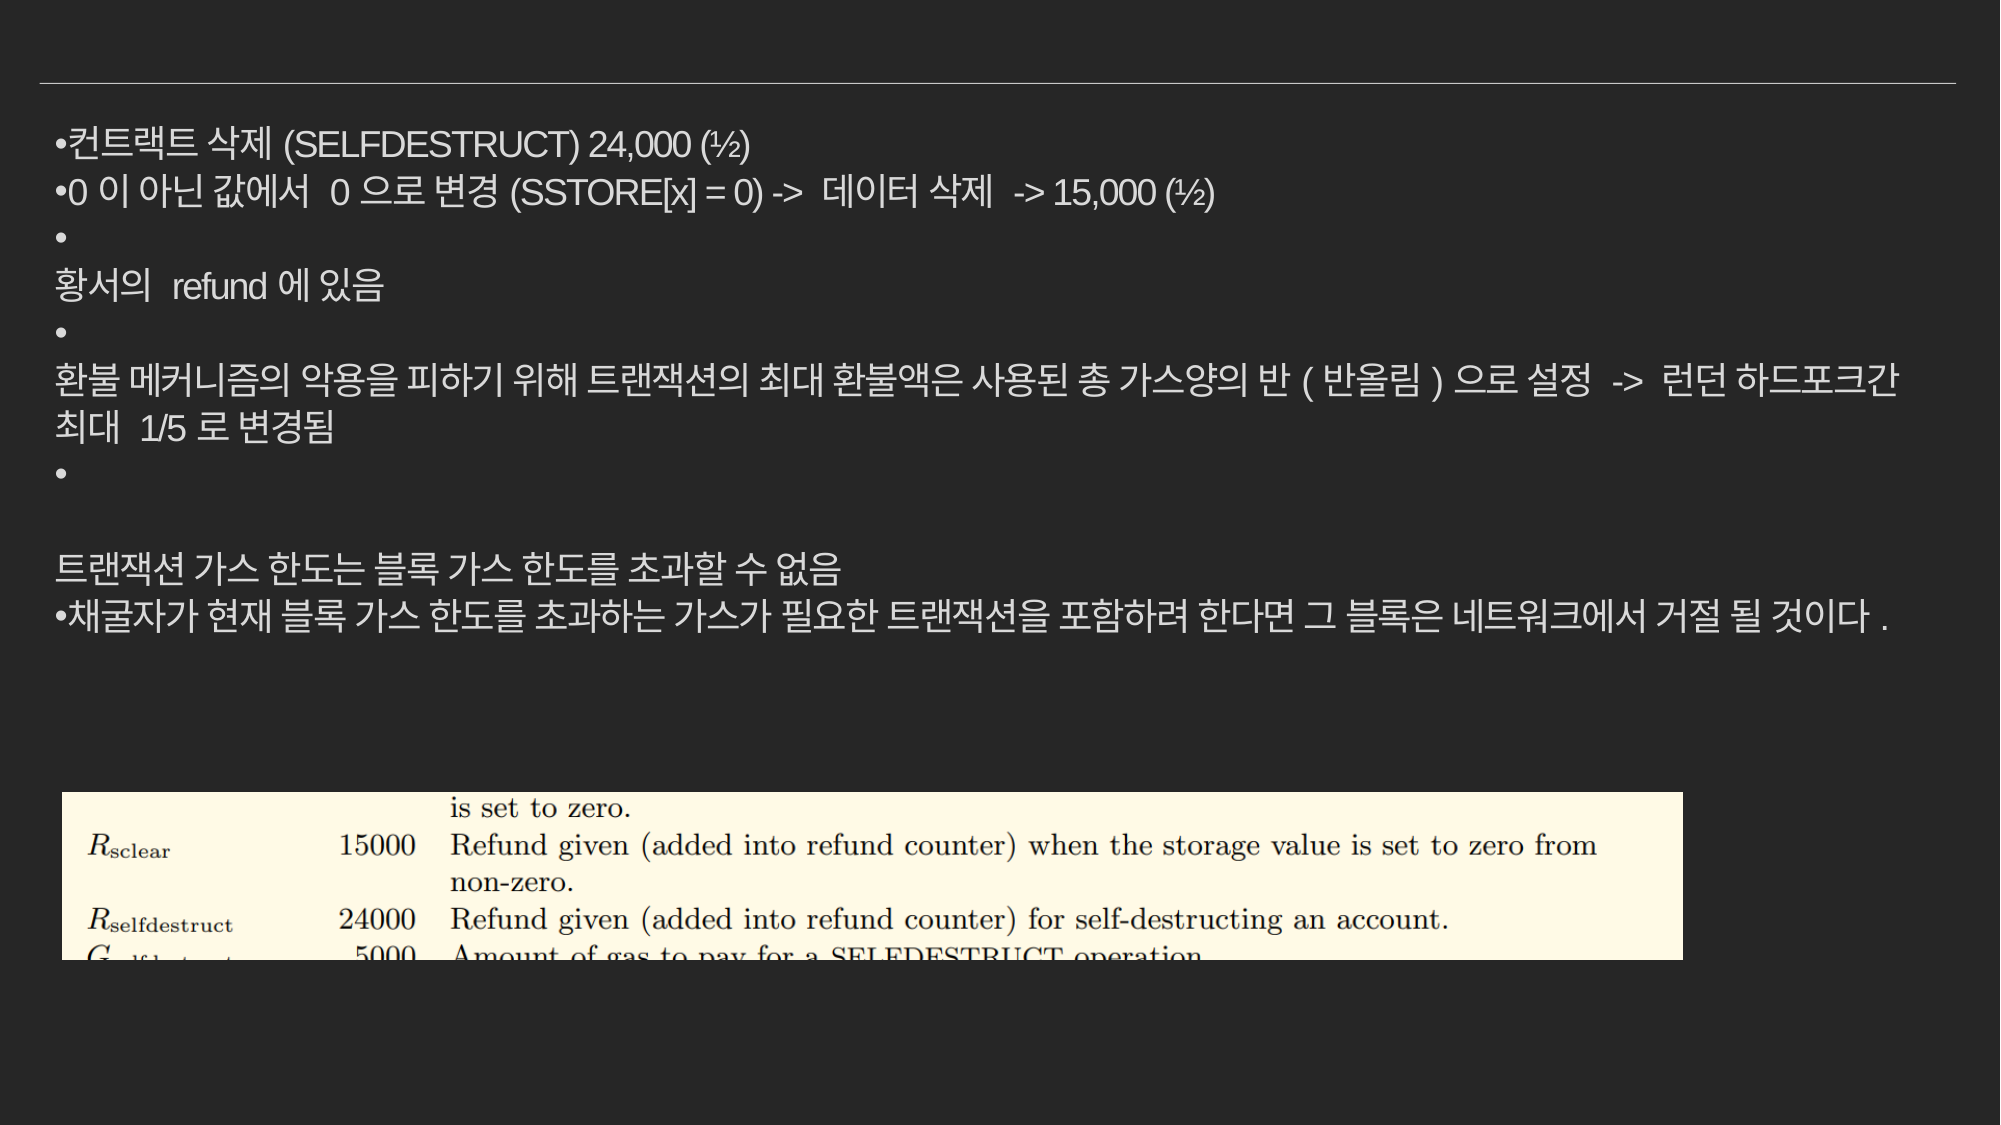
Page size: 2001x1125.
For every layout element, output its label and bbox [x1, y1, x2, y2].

picture [62, 792, 1683, 960]
list [39, 110, 1957, 825]
